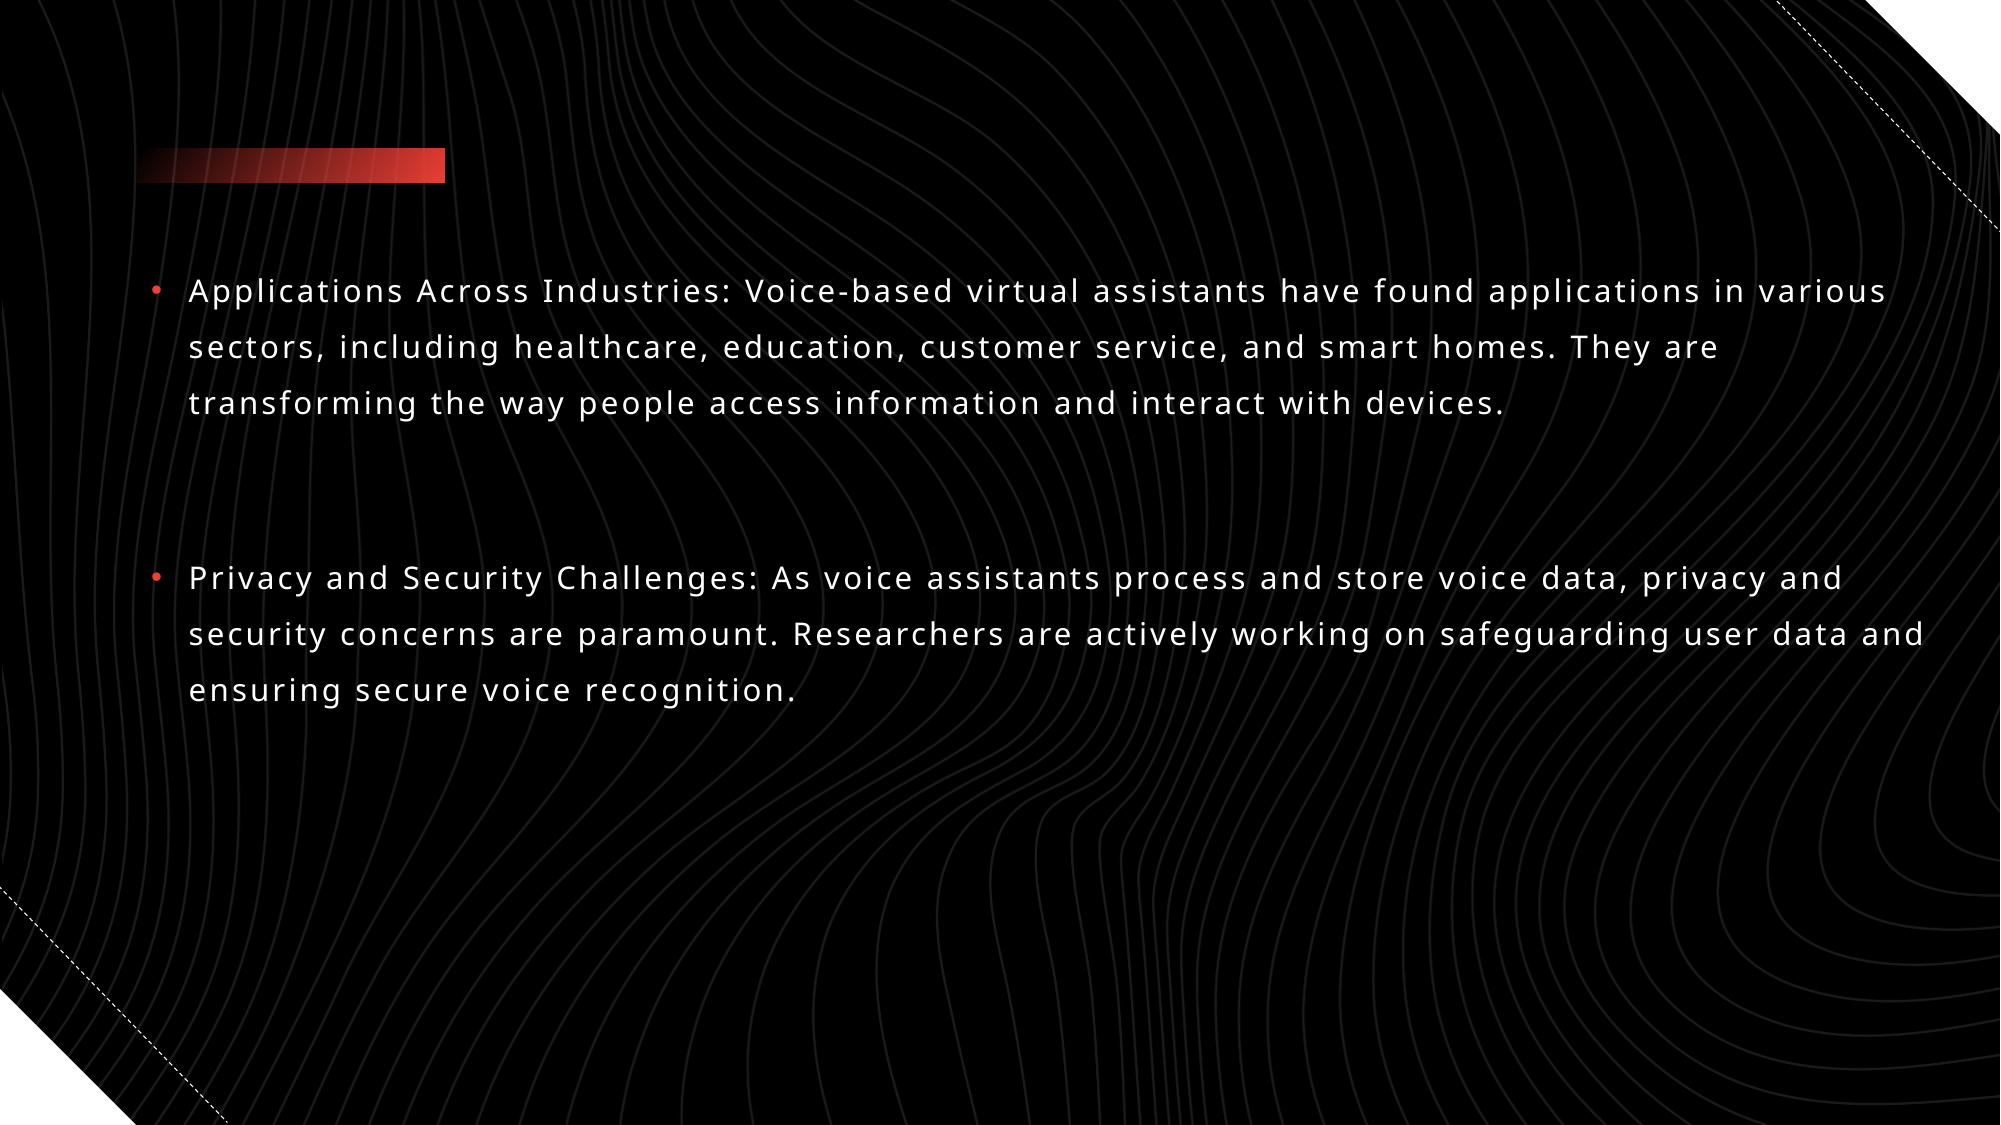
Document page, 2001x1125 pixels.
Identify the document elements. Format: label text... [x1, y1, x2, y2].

list Applications Across Industries: Voice-based virtual assistants have found applications in various sectors, including healthcare, education, customer service, and smart homes. They are transforming the way people access information and interact with devices. Privacy and Security Challenges: As voice assistants process and store voice data, privacy and security concerns are paramount. Researchers are actively working on safeguarding user data and ensuring secure voice recognition. [136, 244, 1952, 1125]
